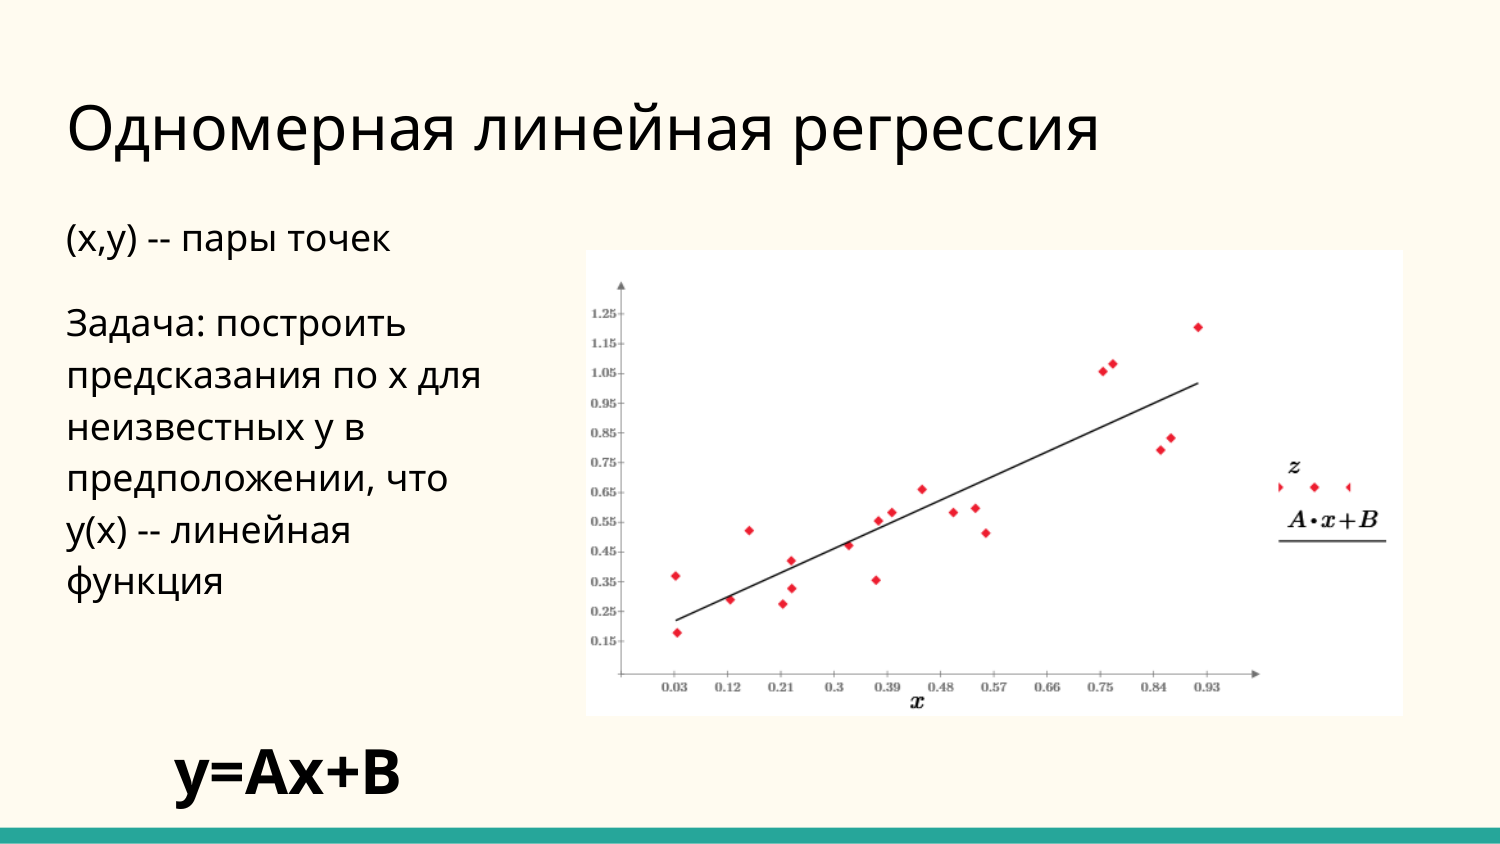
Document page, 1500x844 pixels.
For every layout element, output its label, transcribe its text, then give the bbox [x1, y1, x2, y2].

title Одномерная линейная регрессия [51, 72, 1449, 174]
picture [586, 249, 1403, 716]
list (x,y) -- пары точек Задача: построить предсказания по x для неизвестных y в предположении, что y(x) -- линейная функция y=Ax+B [51, 192, 527, 750]
